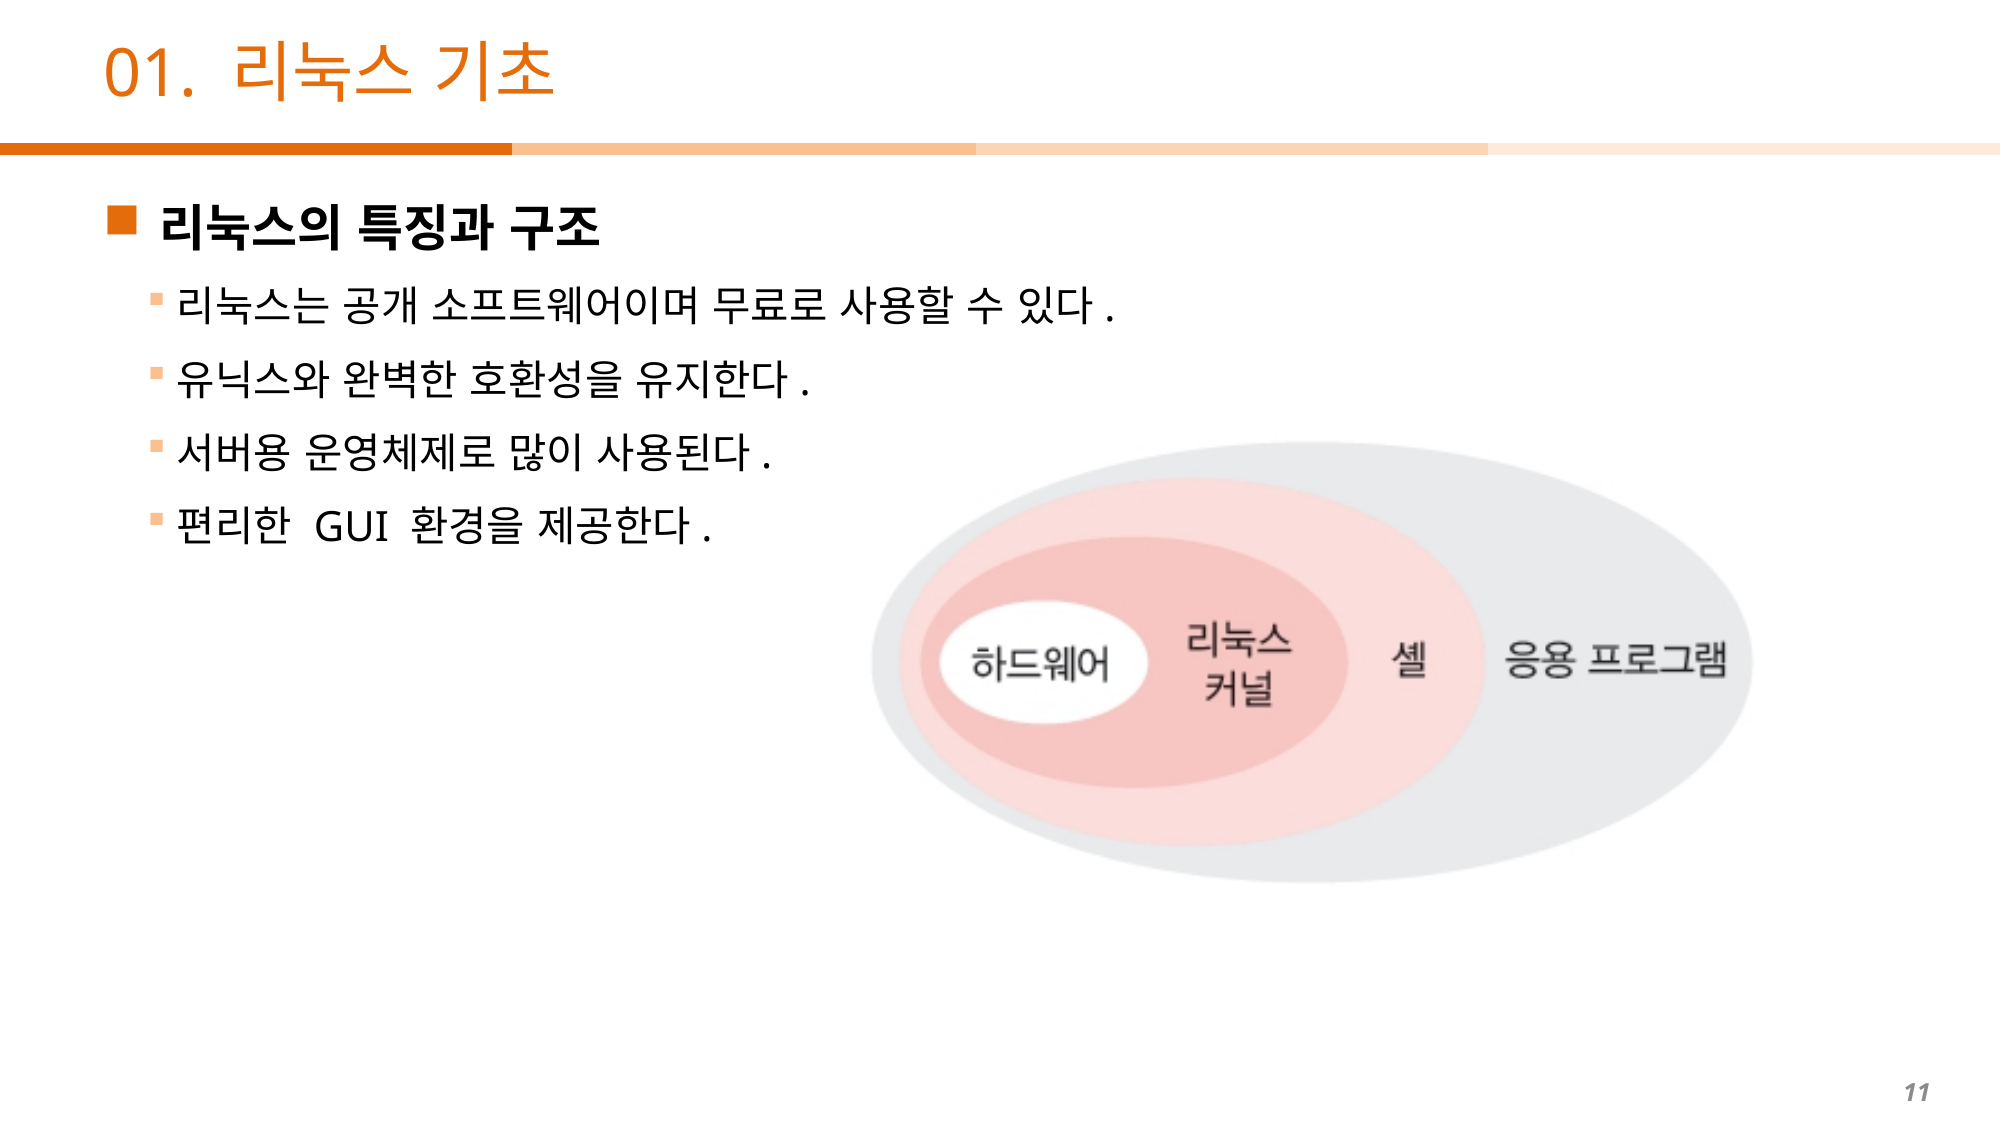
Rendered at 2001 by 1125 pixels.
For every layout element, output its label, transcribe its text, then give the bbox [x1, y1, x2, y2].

picture [846, 408, 1779, 906]
title 01. 리눅스 기초 [88, 18, 1920, 122]
list 리눅스의 특징과 구조 리눅스는 공개 소프트웨어이며 무료로 사용할 수 있다. 유닉스와 완벽한 호환성을 유지한다. 서버용 운영체제로 많이 사용된다. 편리한 GUI 환경을 제공한다. [88, 176, 1920, 1083]
